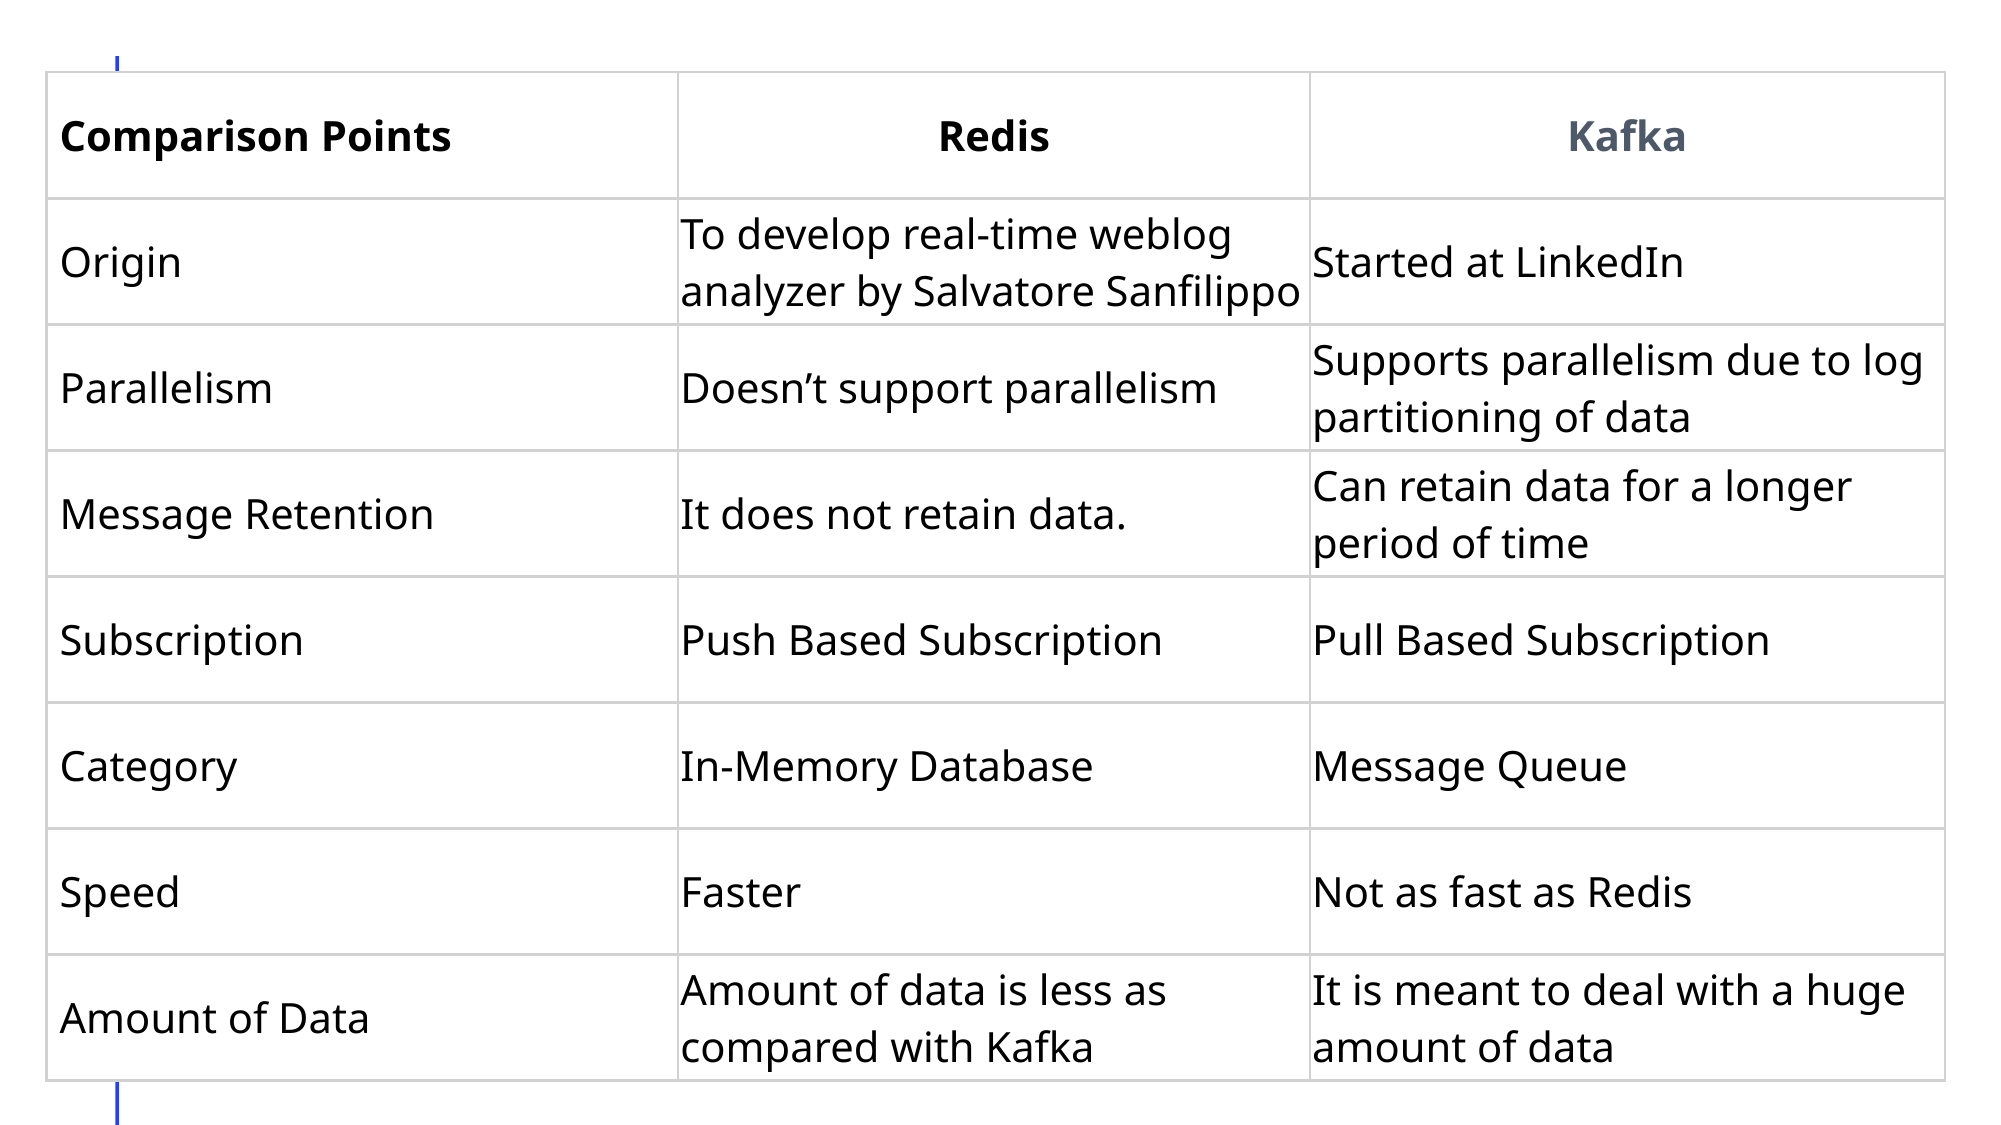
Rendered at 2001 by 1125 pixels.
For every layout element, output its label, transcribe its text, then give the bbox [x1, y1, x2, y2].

table_cell Speed [48, 830, 677, 953]
table_cell Origin [48, 200, 677, 323]
table_cell In-Memory Database [679, 704, 1309, 827]
table_cell Message Retention [48, 452, 677, 575]
table_cell Can retain data for a longer period of time [1311, 452, 1944, 575]
table_cell Message Queue [1311, 704, 1944, 827]
table_header Comparison Points [48, 73, 677, 197]
table_cell Amount of data is less as compared with Kafka [679, 956, 1309, 1079]
table_cell Parallelism [48, 326, 677, 449]
table_cell It does not retain data. [679, 452, 1309, 575]
table_cell Doesn’t support parallelism [679, 326, 1309, 449]
table_cell Amount of Data [48, 956, 677, 1079]
table_cell Pull Based Subscription [1311, 578, 1944, 701]
table_cell Not as fast as Redis [1311, 830, 1944, 953]
table_cell Subscription [48, 578, 677, 701]
table_cell Started at LinkedIn [1311, 200, 1944, 323]
table_header Kafka [1311, 73, 1944, 197]
table_cell To develop real-time weblog analyzer by Salvatore Sanfilippo [679, 200, 1309, 323]
table_cell Category [48, 704, 677, 827]
table_cell Supports parallelism due to log partitioning of data [1311, 326, 1944, 449]
table_cell Faster [679, 830, 1309, 953]
table_cell It is meant to deal with a huge amount of data [1311, 956, 1944, 1079]
table_header Redis [679, 73, 1309, 197]
table_cell Push Based Subscription [679, 578, 1309, 701]
